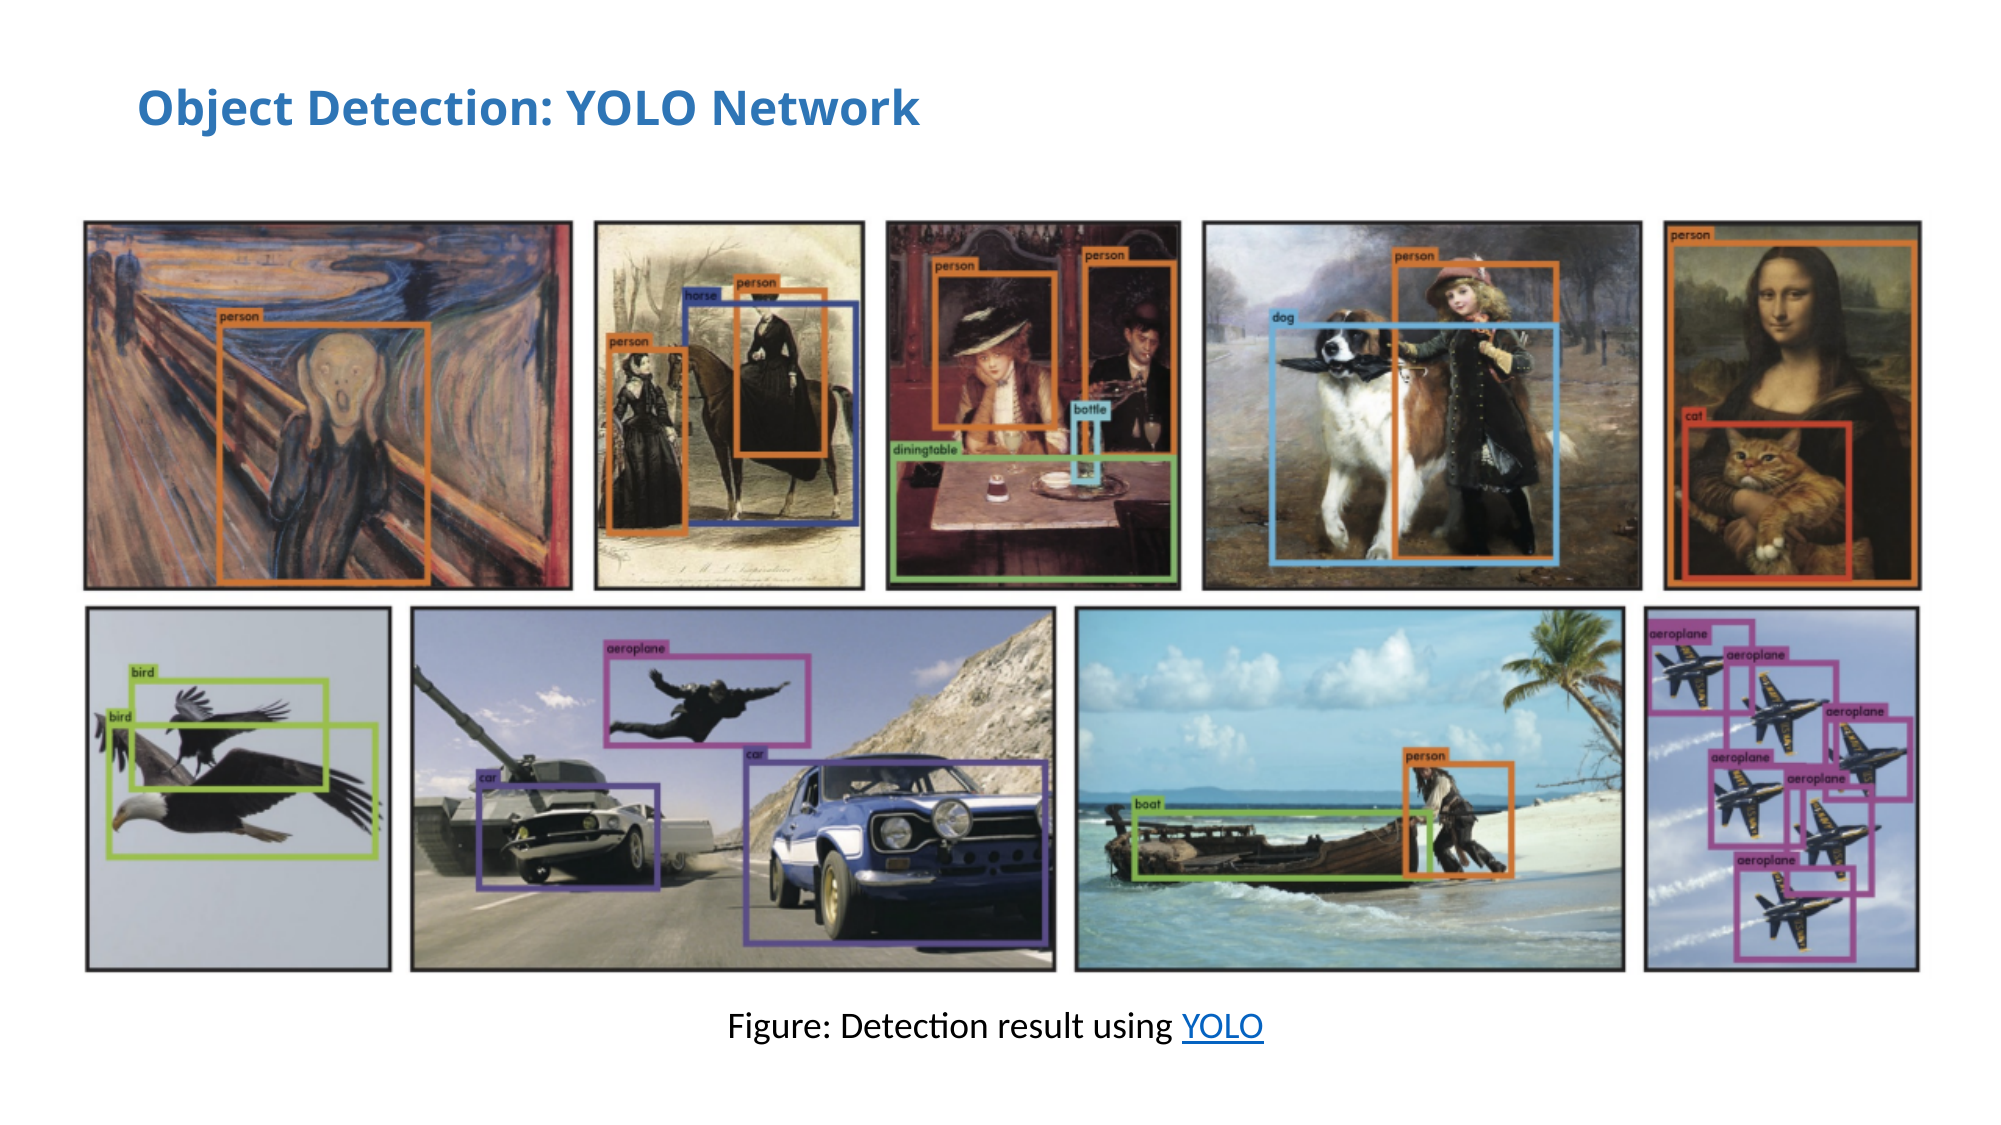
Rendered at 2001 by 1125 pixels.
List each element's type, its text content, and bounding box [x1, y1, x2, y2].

title Object Detection: YOLO Network [121, 70, 1756, 149]
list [68, 208, 1932, 985]
text_box Figure: Detection result using YOLO [712, 993, 1287, 1054]
